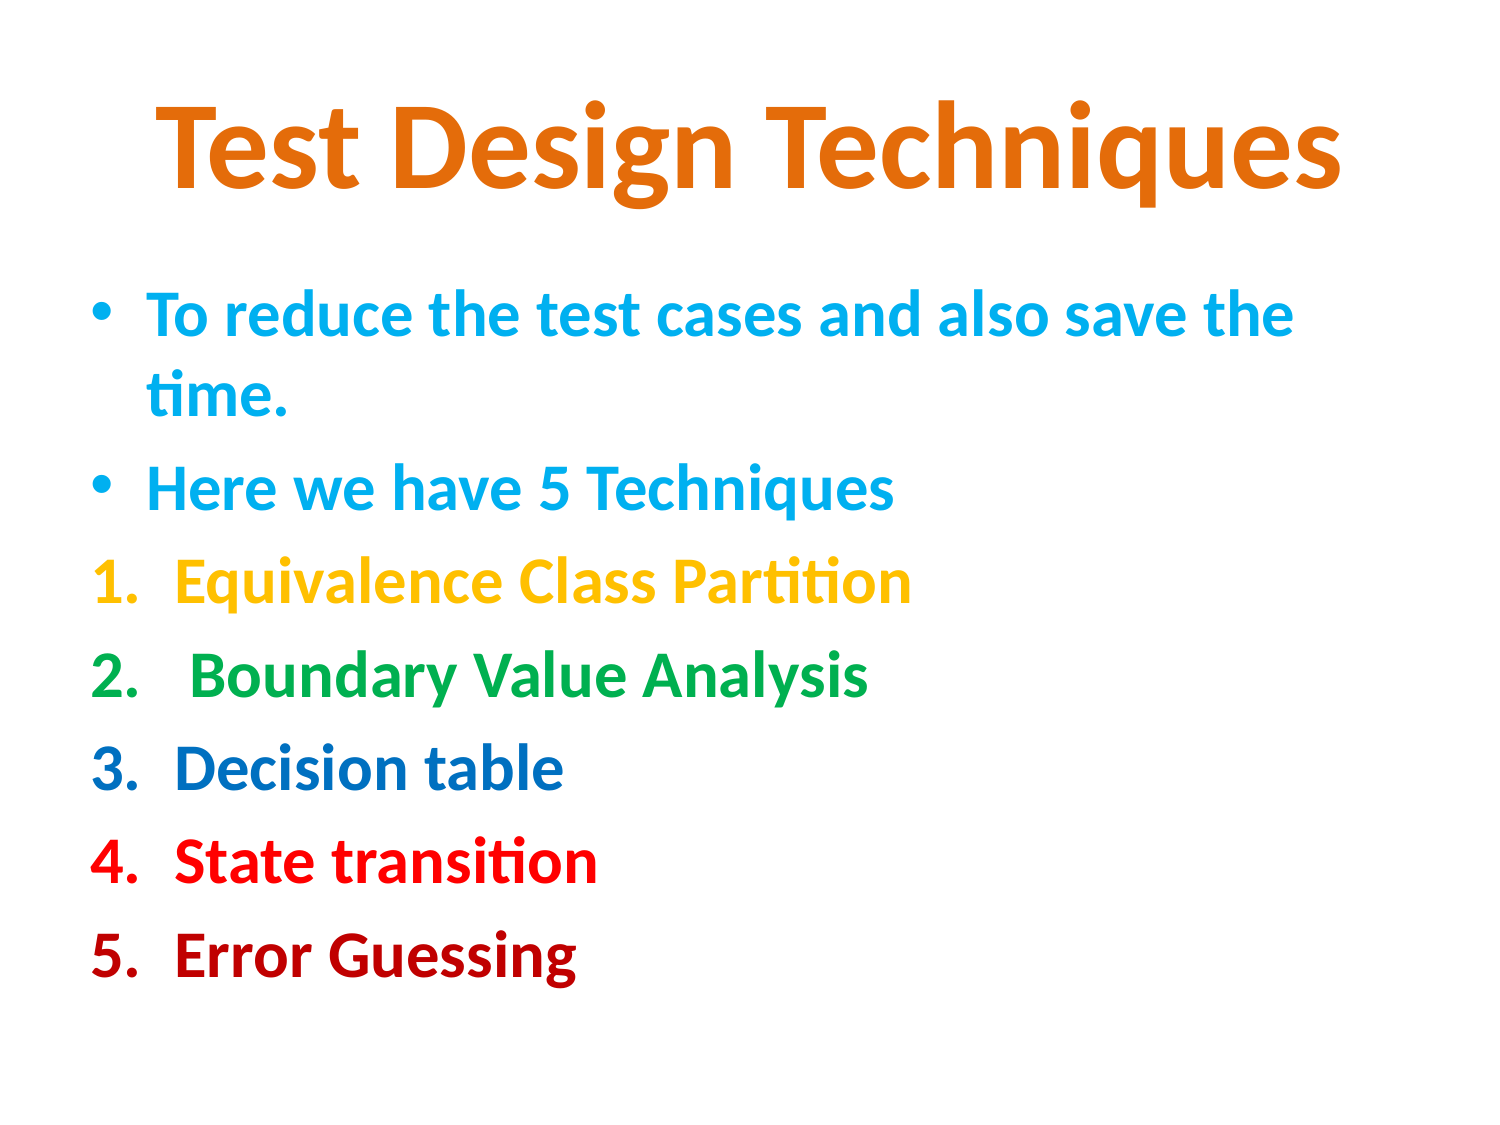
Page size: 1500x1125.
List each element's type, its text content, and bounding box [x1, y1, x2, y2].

list To reduce the test cases and also save the time. Here we have 5 Techniques Equivalence Class Partition Boundary Value Analysis Decision table State transition Error Guessing [75, 262, 1425, 1005]
title Test Design Techniques [75, 45, 1425, 233]
